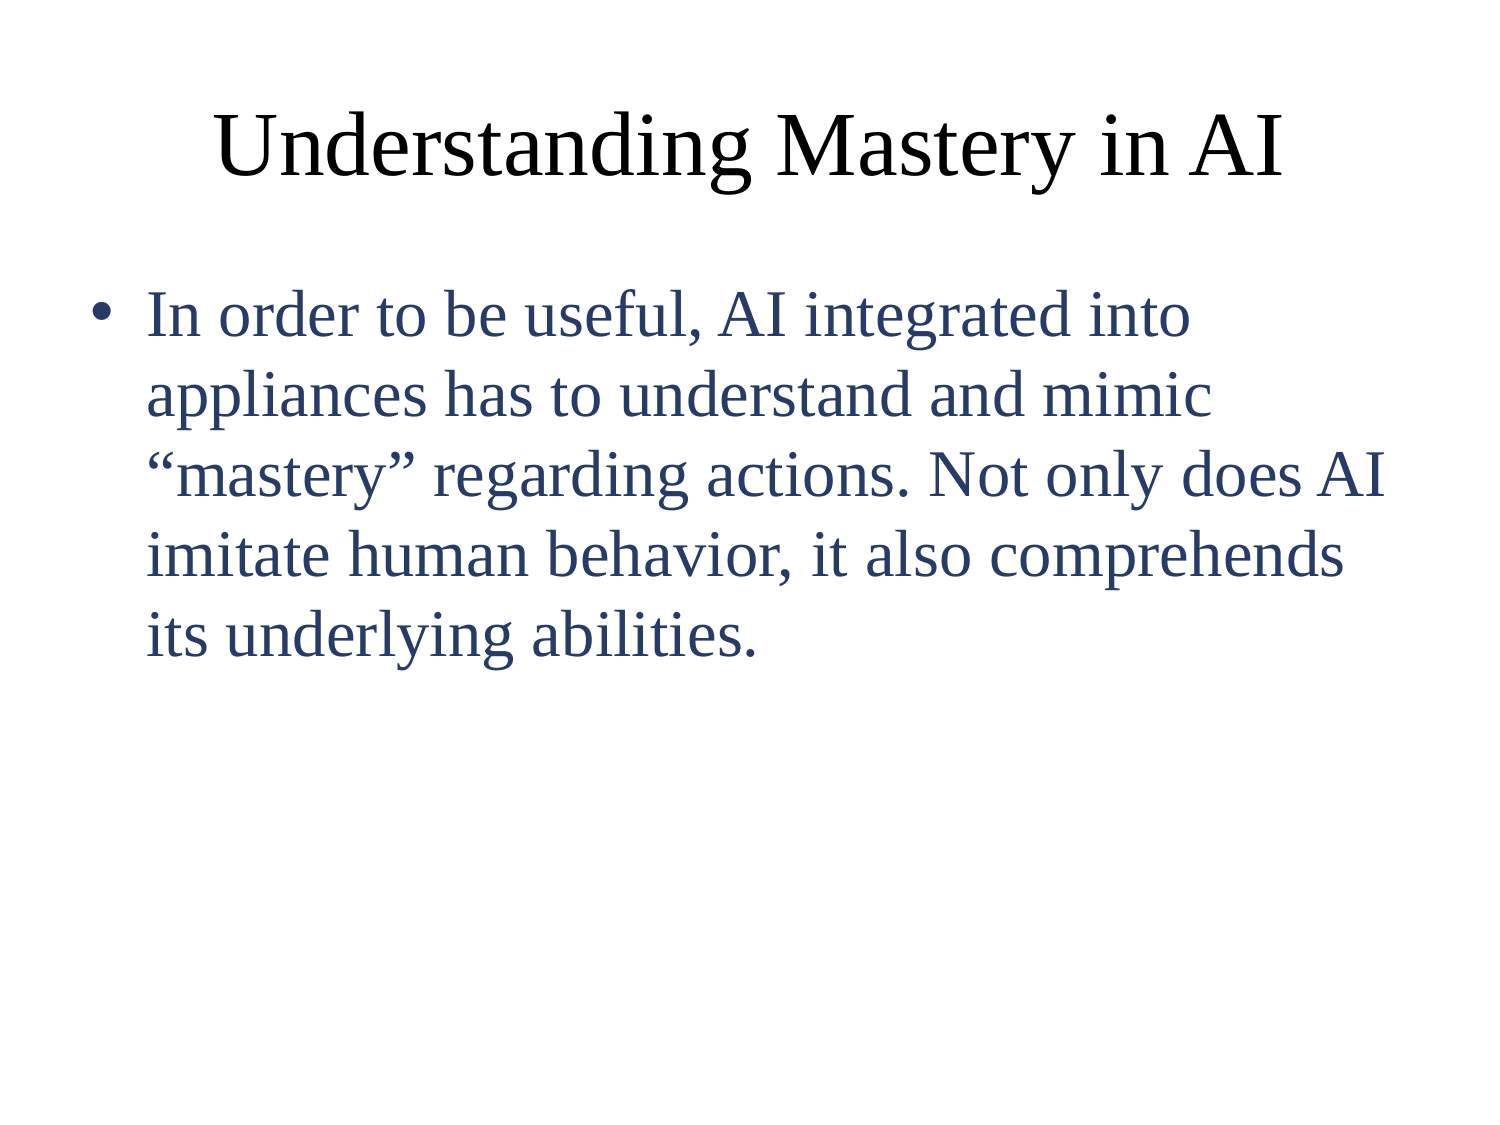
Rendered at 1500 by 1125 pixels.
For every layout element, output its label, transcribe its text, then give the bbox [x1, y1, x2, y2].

title Understanding Mastery in AI [75, 45, 1425, 233]
list In order to be useful, AI integrated into appliances has to understand and mimic “mastery” regarding actions. Not only does AI imitate human behavior, it also comprehends its underlying abilities. [75, 262, 1425, 1005]
